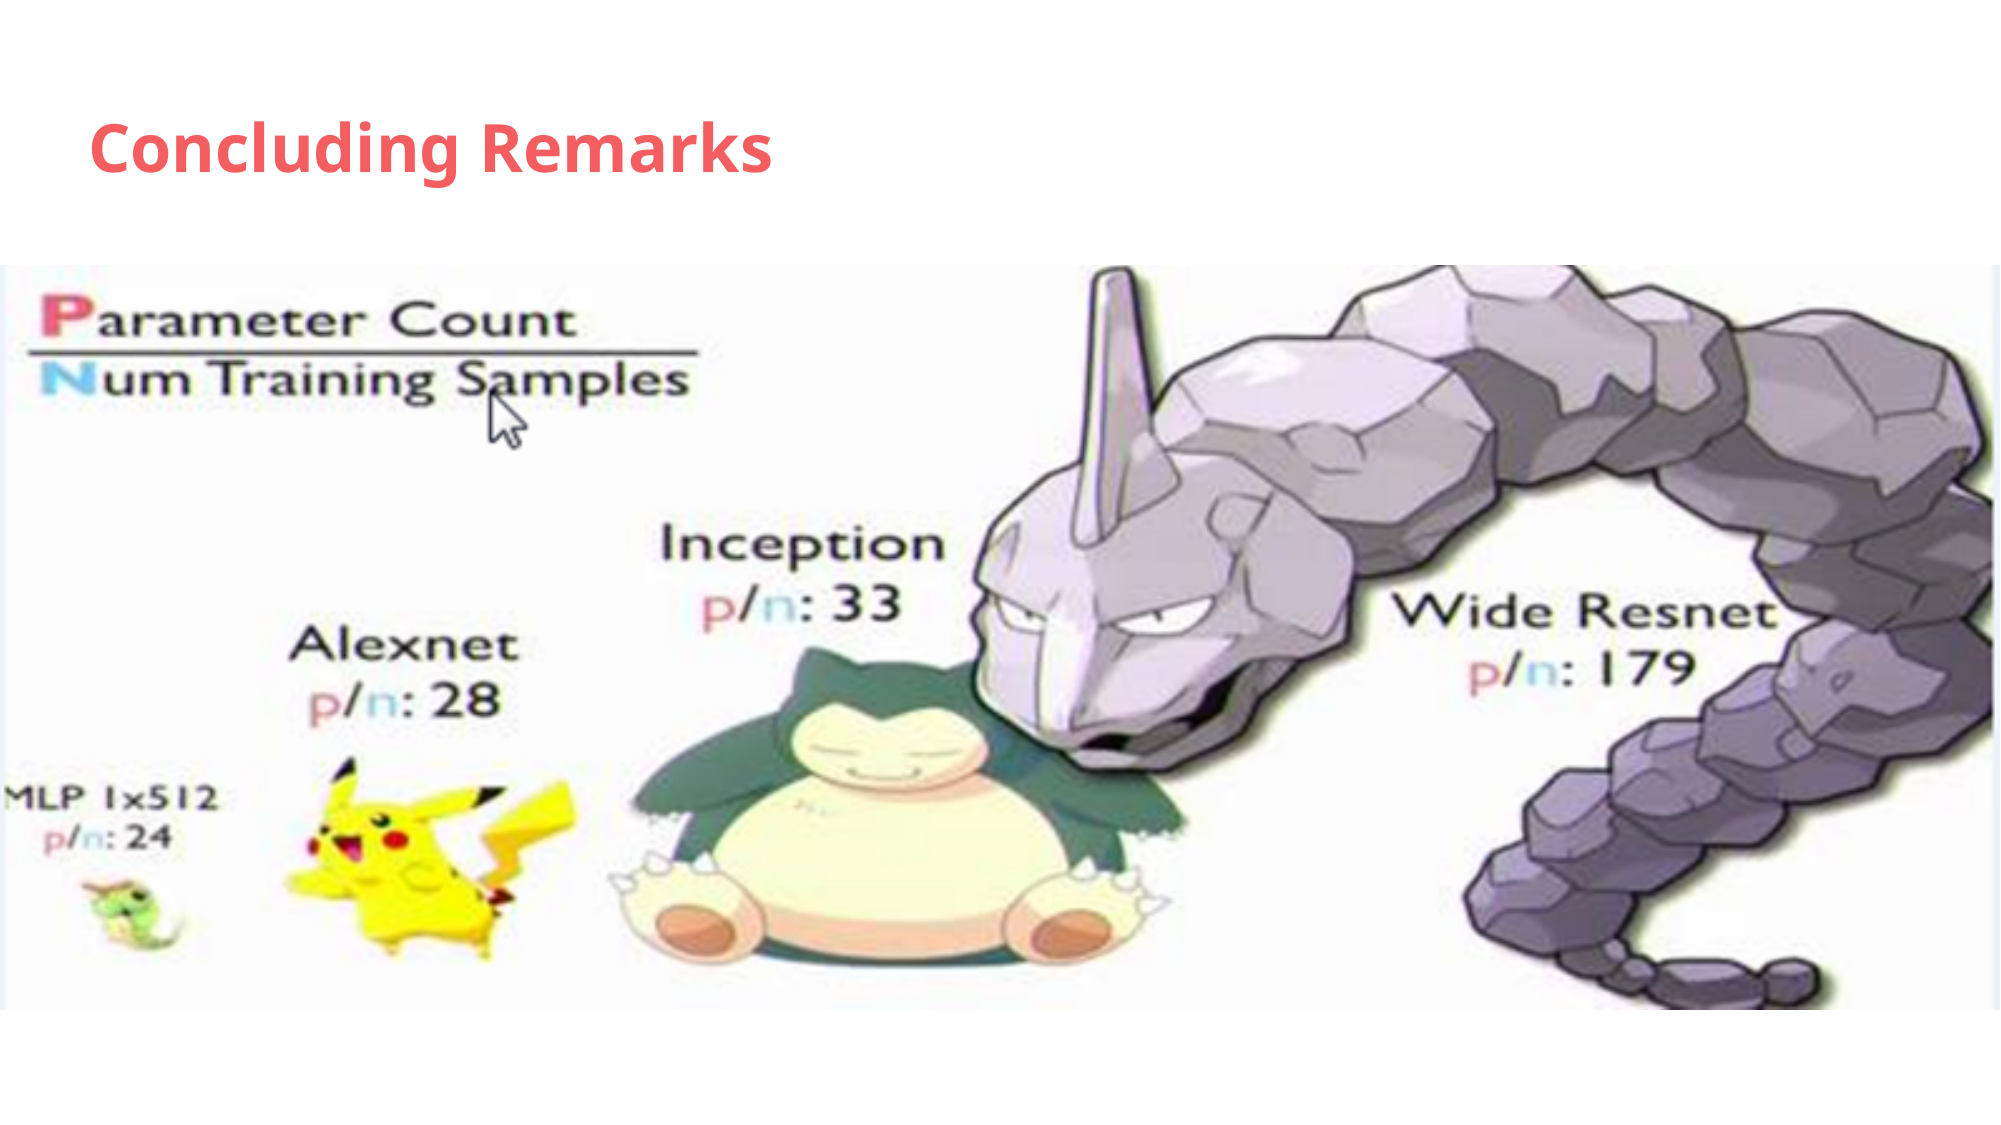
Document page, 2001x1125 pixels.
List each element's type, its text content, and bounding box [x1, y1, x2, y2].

picture [0, 265, 2000, 1010]
title Concluding Remarks [68, 85, 1932, 223]
